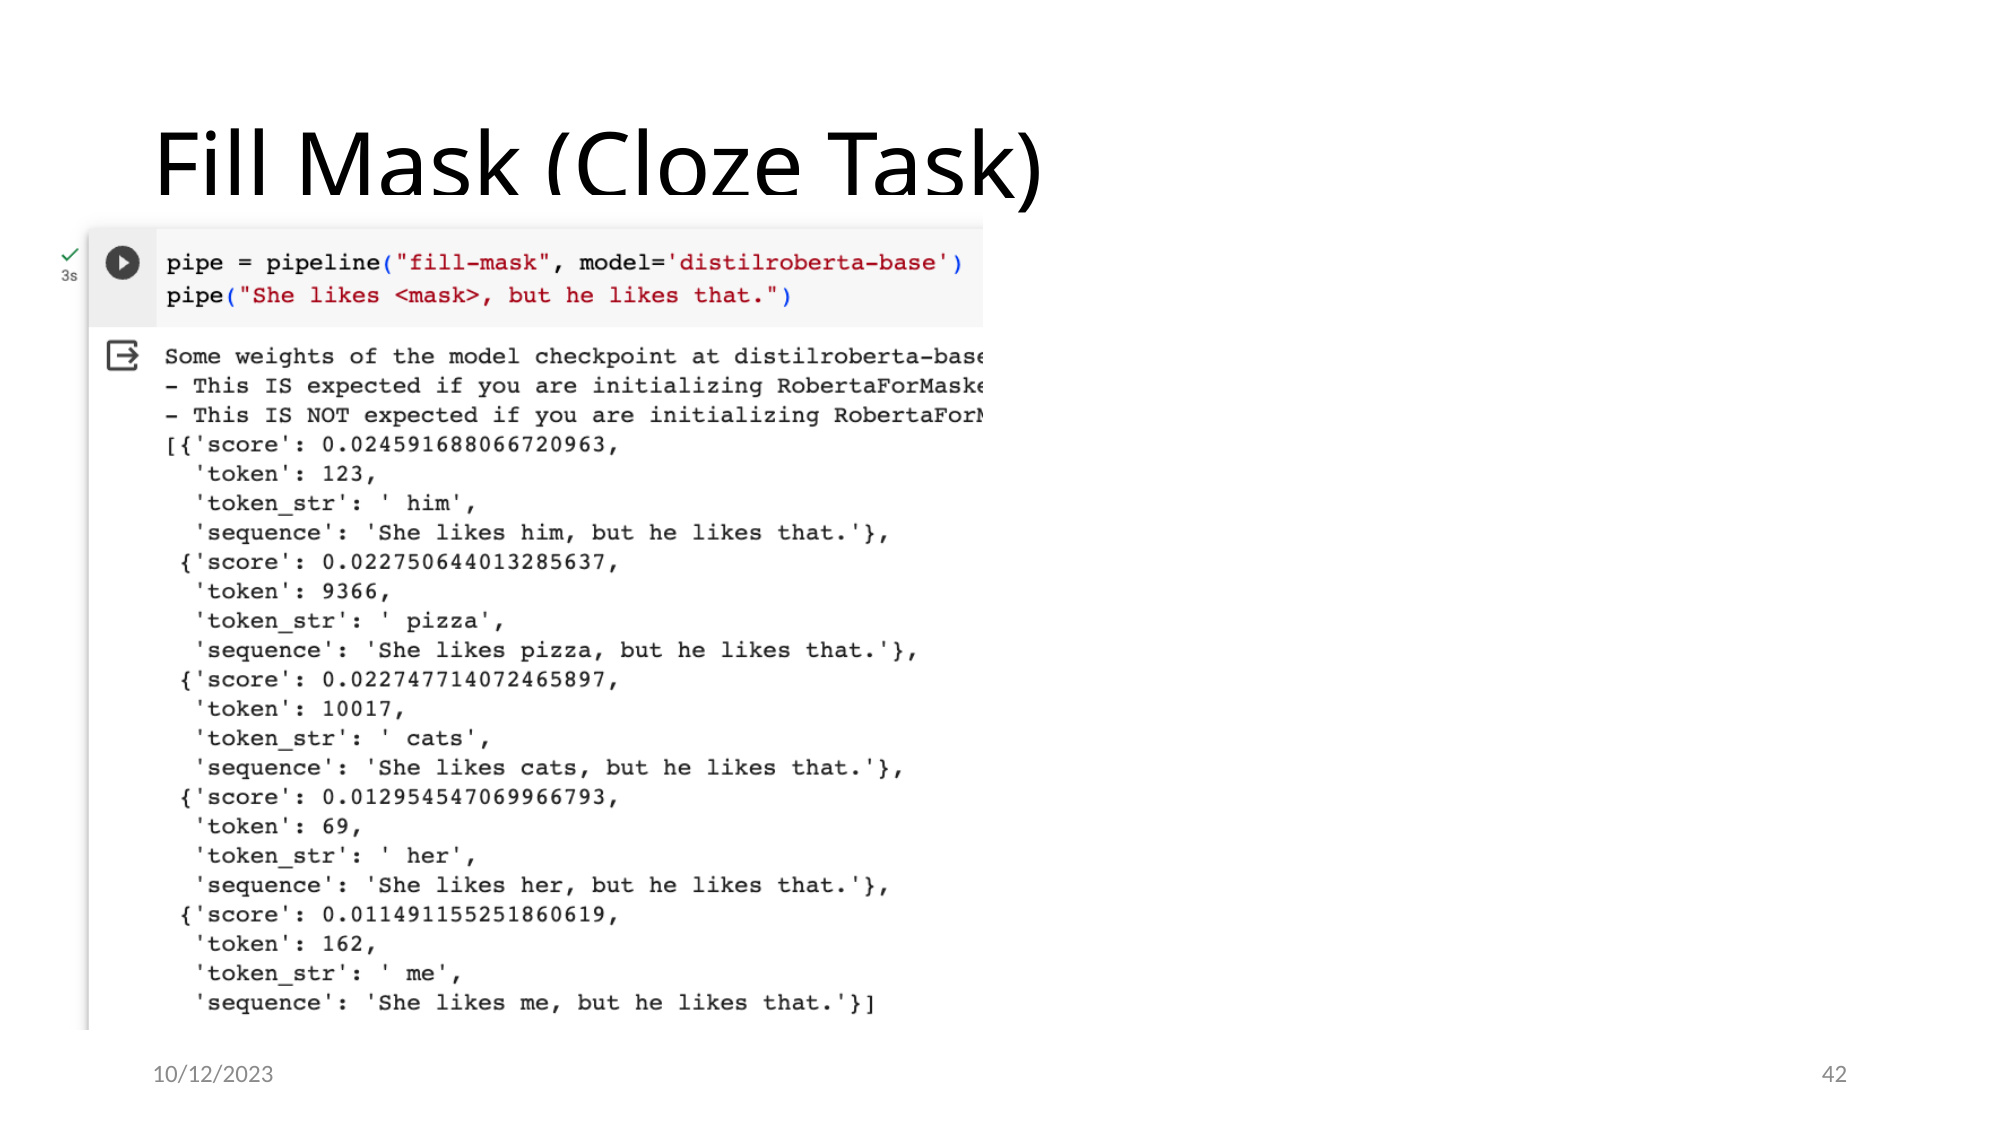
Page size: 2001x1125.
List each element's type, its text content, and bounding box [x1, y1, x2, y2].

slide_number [137, 1042, 588, 1103]
picture [56, 195, 983, 1030]
slide_number 42 [1412, 1042, 1863, 1103]
title Fill Mask (Cloze Task) [137, 59, 1863, 278]
